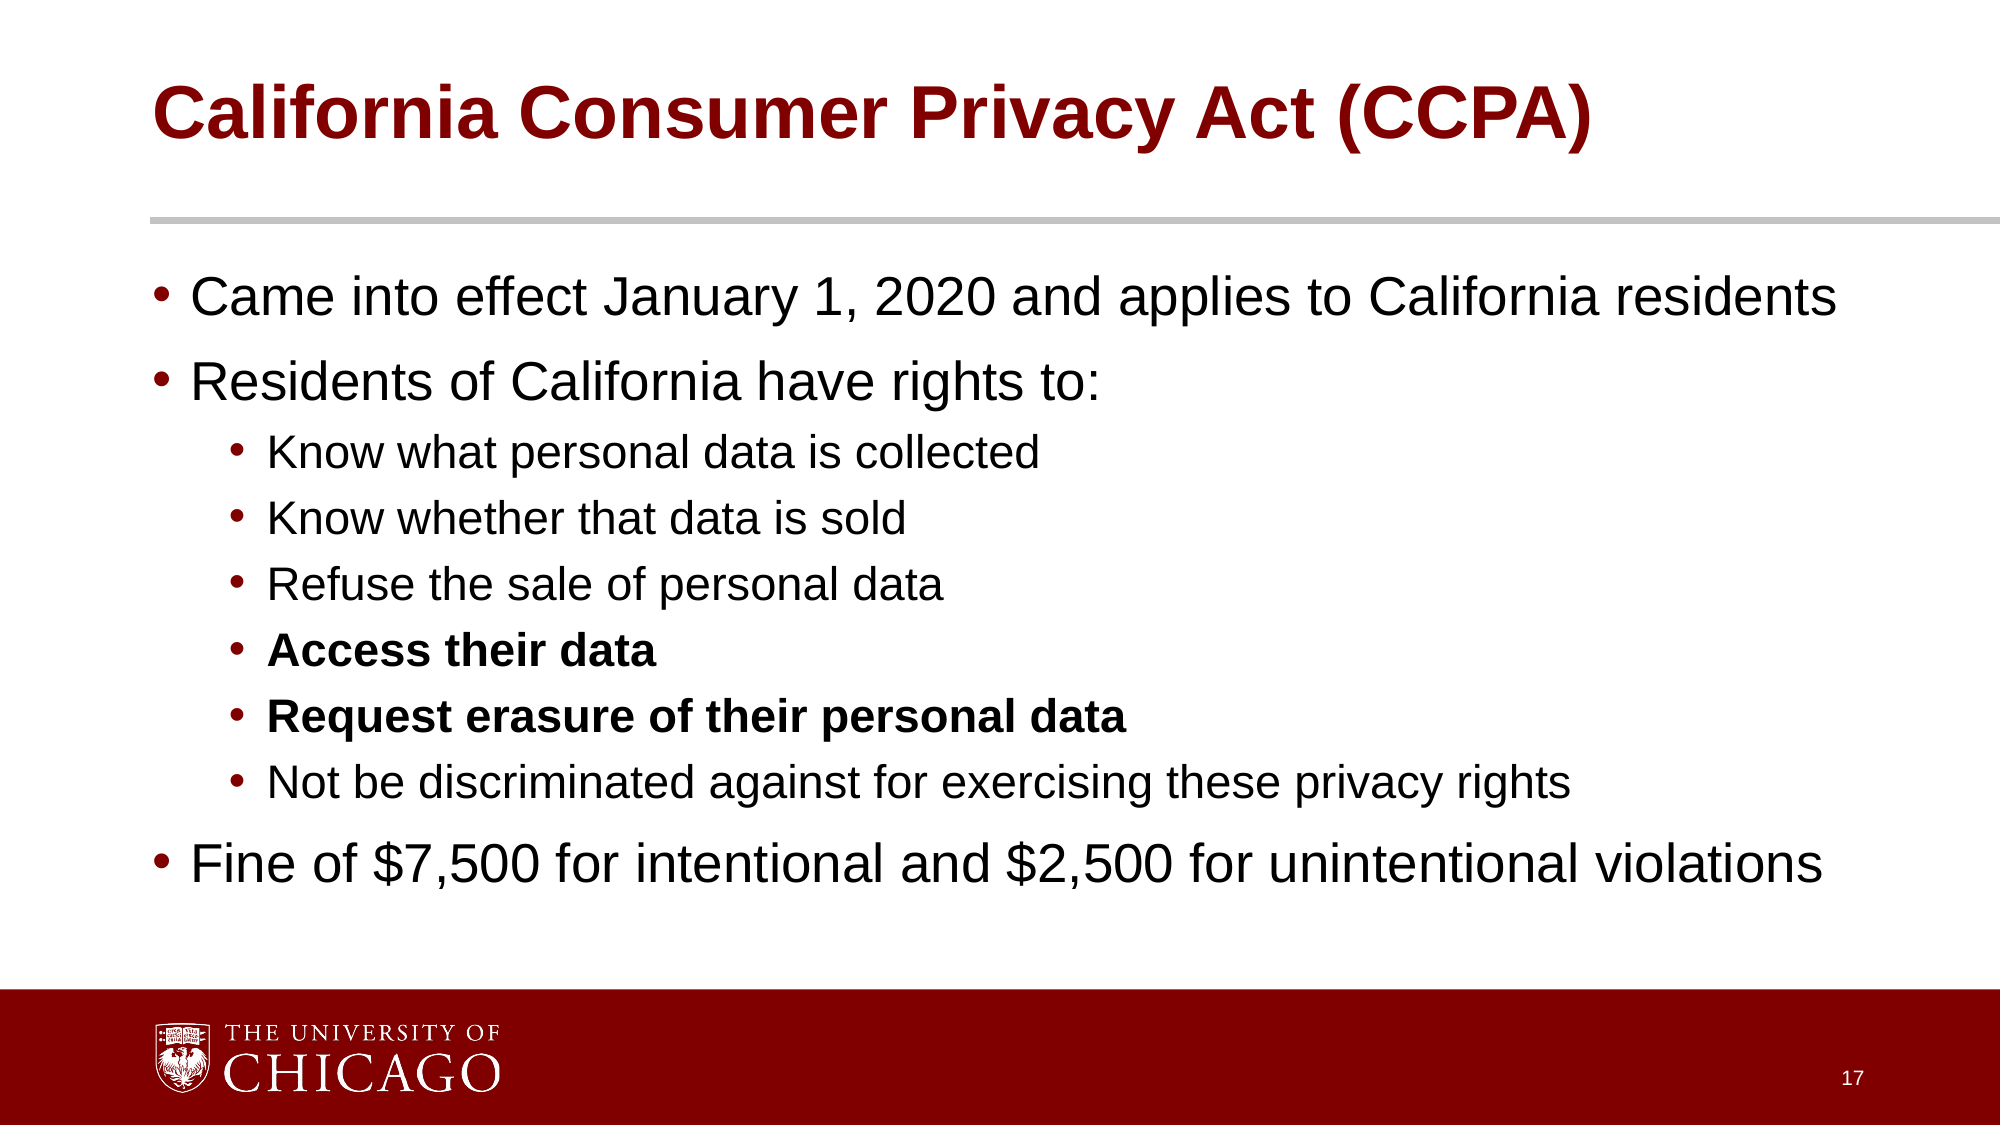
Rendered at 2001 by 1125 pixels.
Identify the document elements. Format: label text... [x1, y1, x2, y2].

slide_number 17 [1412, 1046, 1880, 1107]
title California Consumer Privacy Act (CCPA) [137, 0, 1863, 218]
list Came into effect January 1, 2020 and applies to California residents Residents of California have rights to: Know what personal data is collected Know whether that data is sold Refuse the sale of personal data Access their data Request erasure of their personal data Not be discriminated against for exercising these privacy rights Fine of $7,500 for intentional and $2,500 for unintentional violations [137, 253, 1863, 936]
